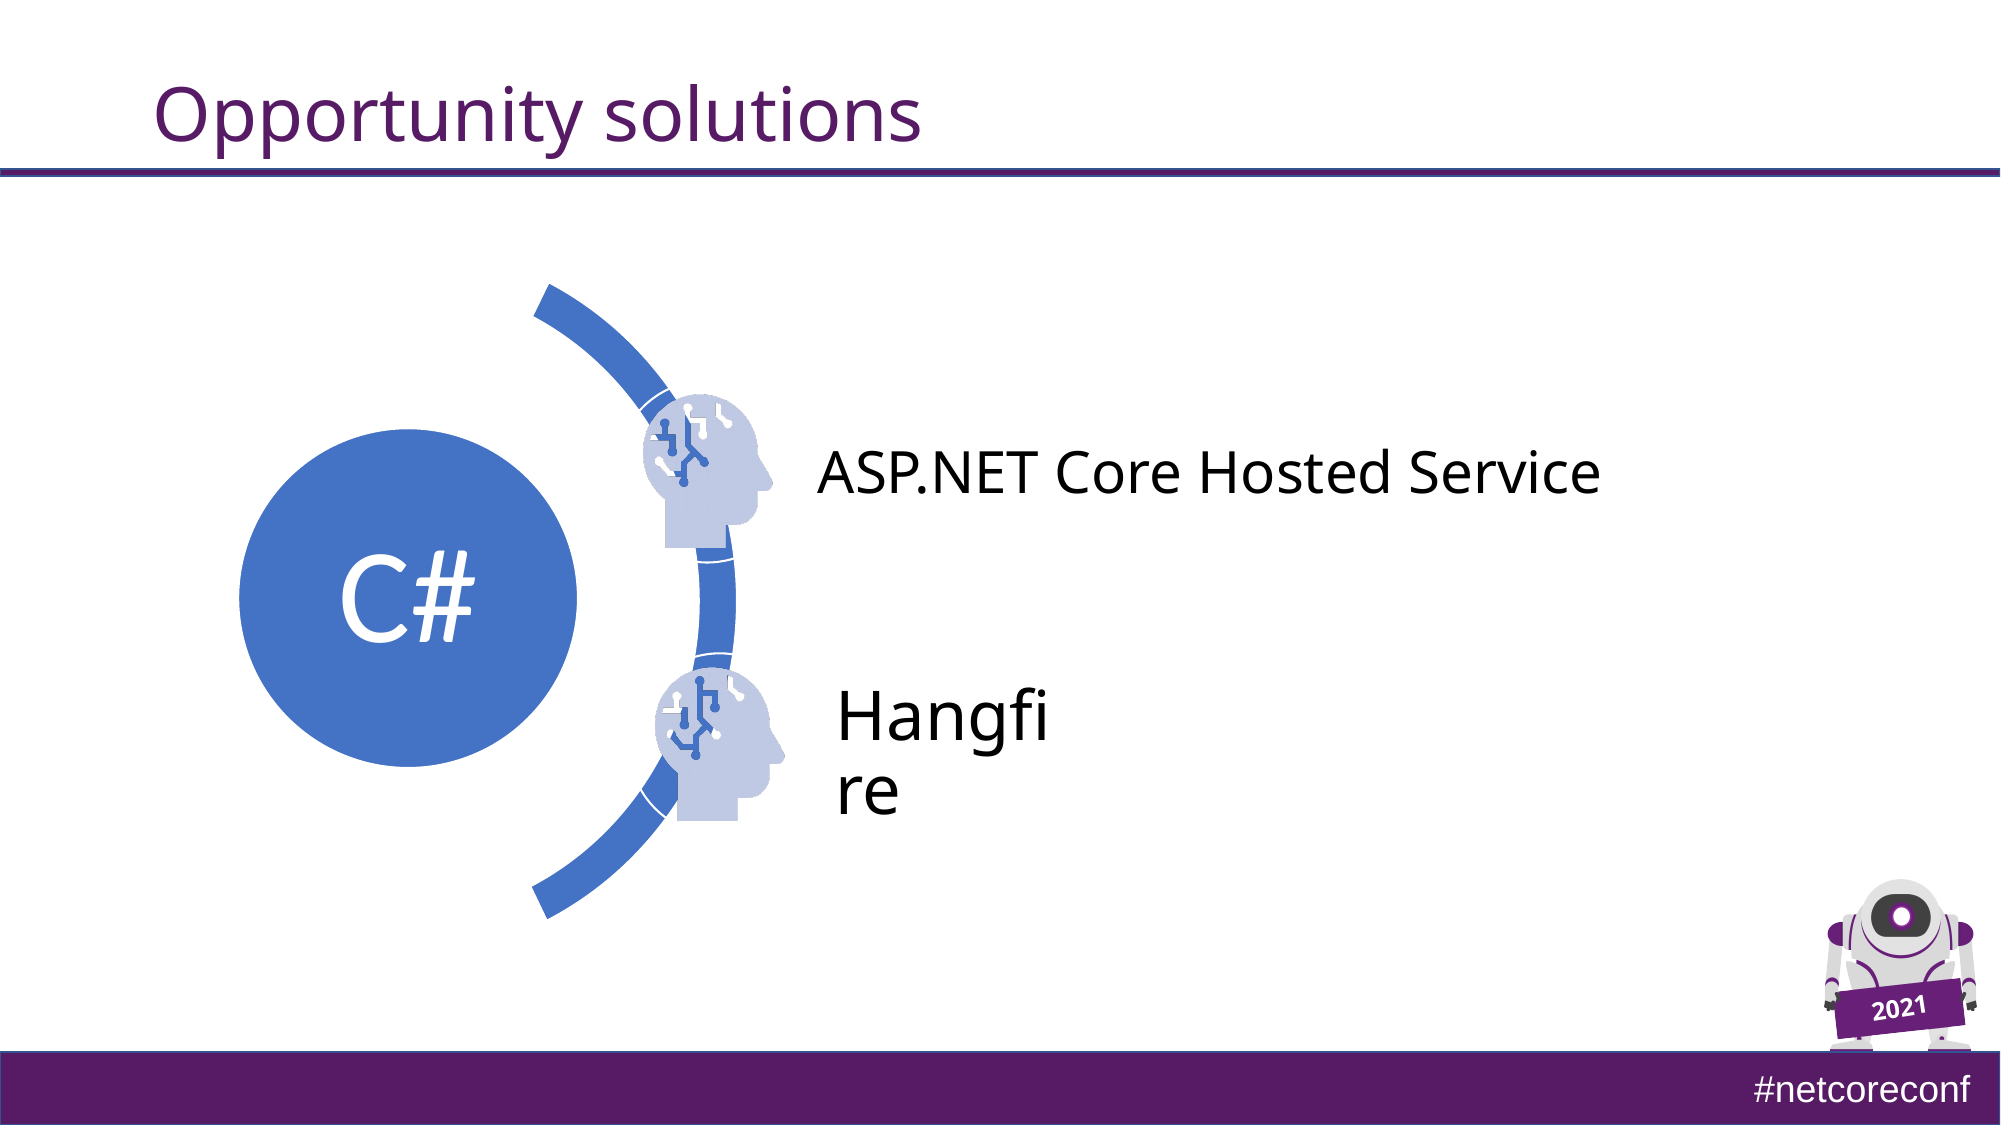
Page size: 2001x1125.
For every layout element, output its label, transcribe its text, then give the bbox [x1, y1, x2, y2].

title Opportunity solutions [137, 20, 1863, 213]
picture [1824, 879, 1977, 1051]
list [67, 243, 1655, 959]
